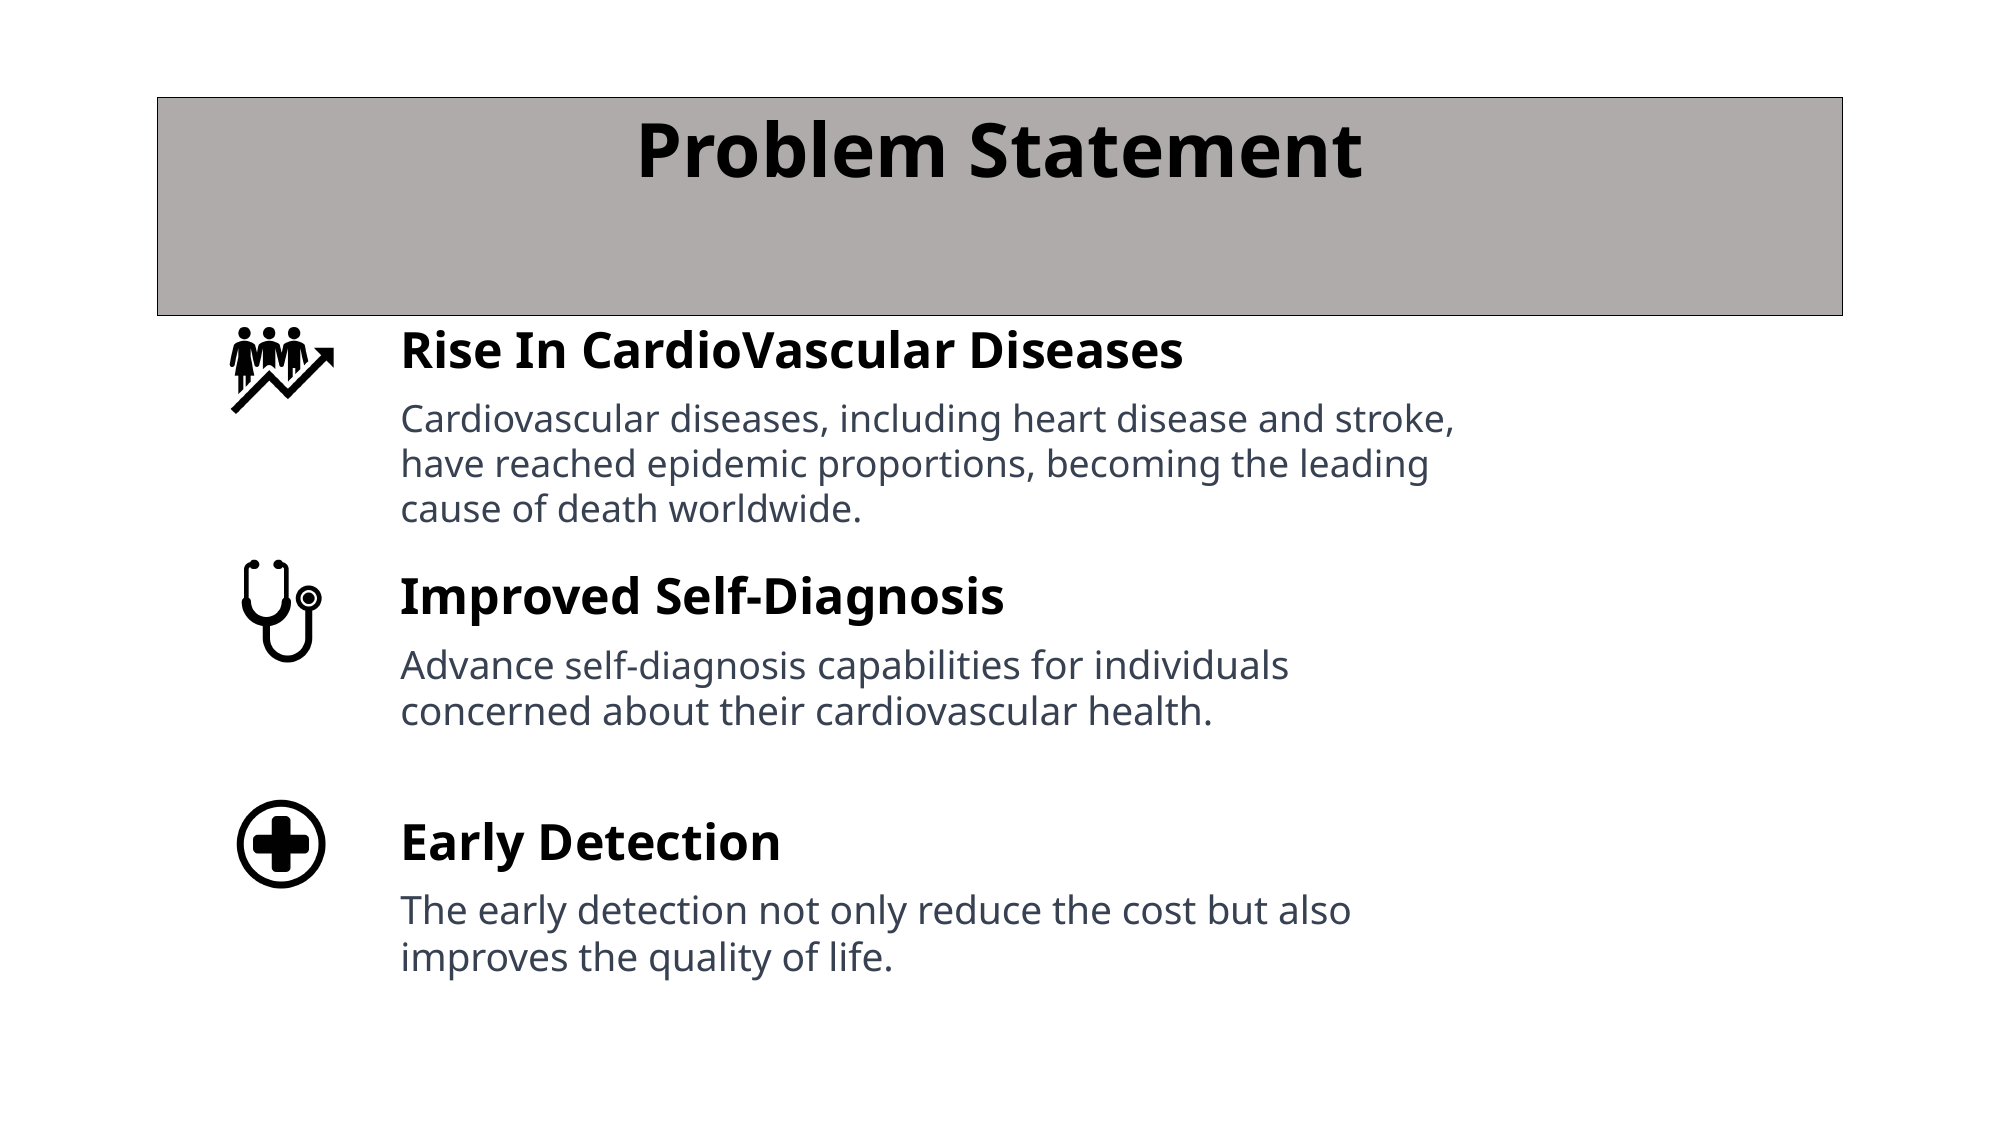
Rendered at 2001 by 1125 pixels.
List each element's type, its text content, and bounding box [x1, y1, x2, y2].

subtitle Improved Self-Diagnosis [380, 538, 1121, 645]
subtitle Early Detection [380, 784, 1121, 891]
subtitle Cardiovascular diseases, including heart disease and stroke, have reached epidemic proportions, becoming the leading cause of death worldwide. [380, 374, 1529, 500]
subtitle Rise In CardioVascular Diseases [380, 316, 1275, 374]
title Problem Statement [157, 97, 1843, 316]
picture [224, 788, 337, 900]
subtitle Advance self-diagnosis capabilities for individuals concerned about their cardiovascular health. [380, 620, 1450, 746]
picture [225, 555, 338, 667]
picture [222, 308, 341, 428]
subtitle The early detection not only reduce the cost but also improves the quality of life. [380, 866, 1450, 992]
